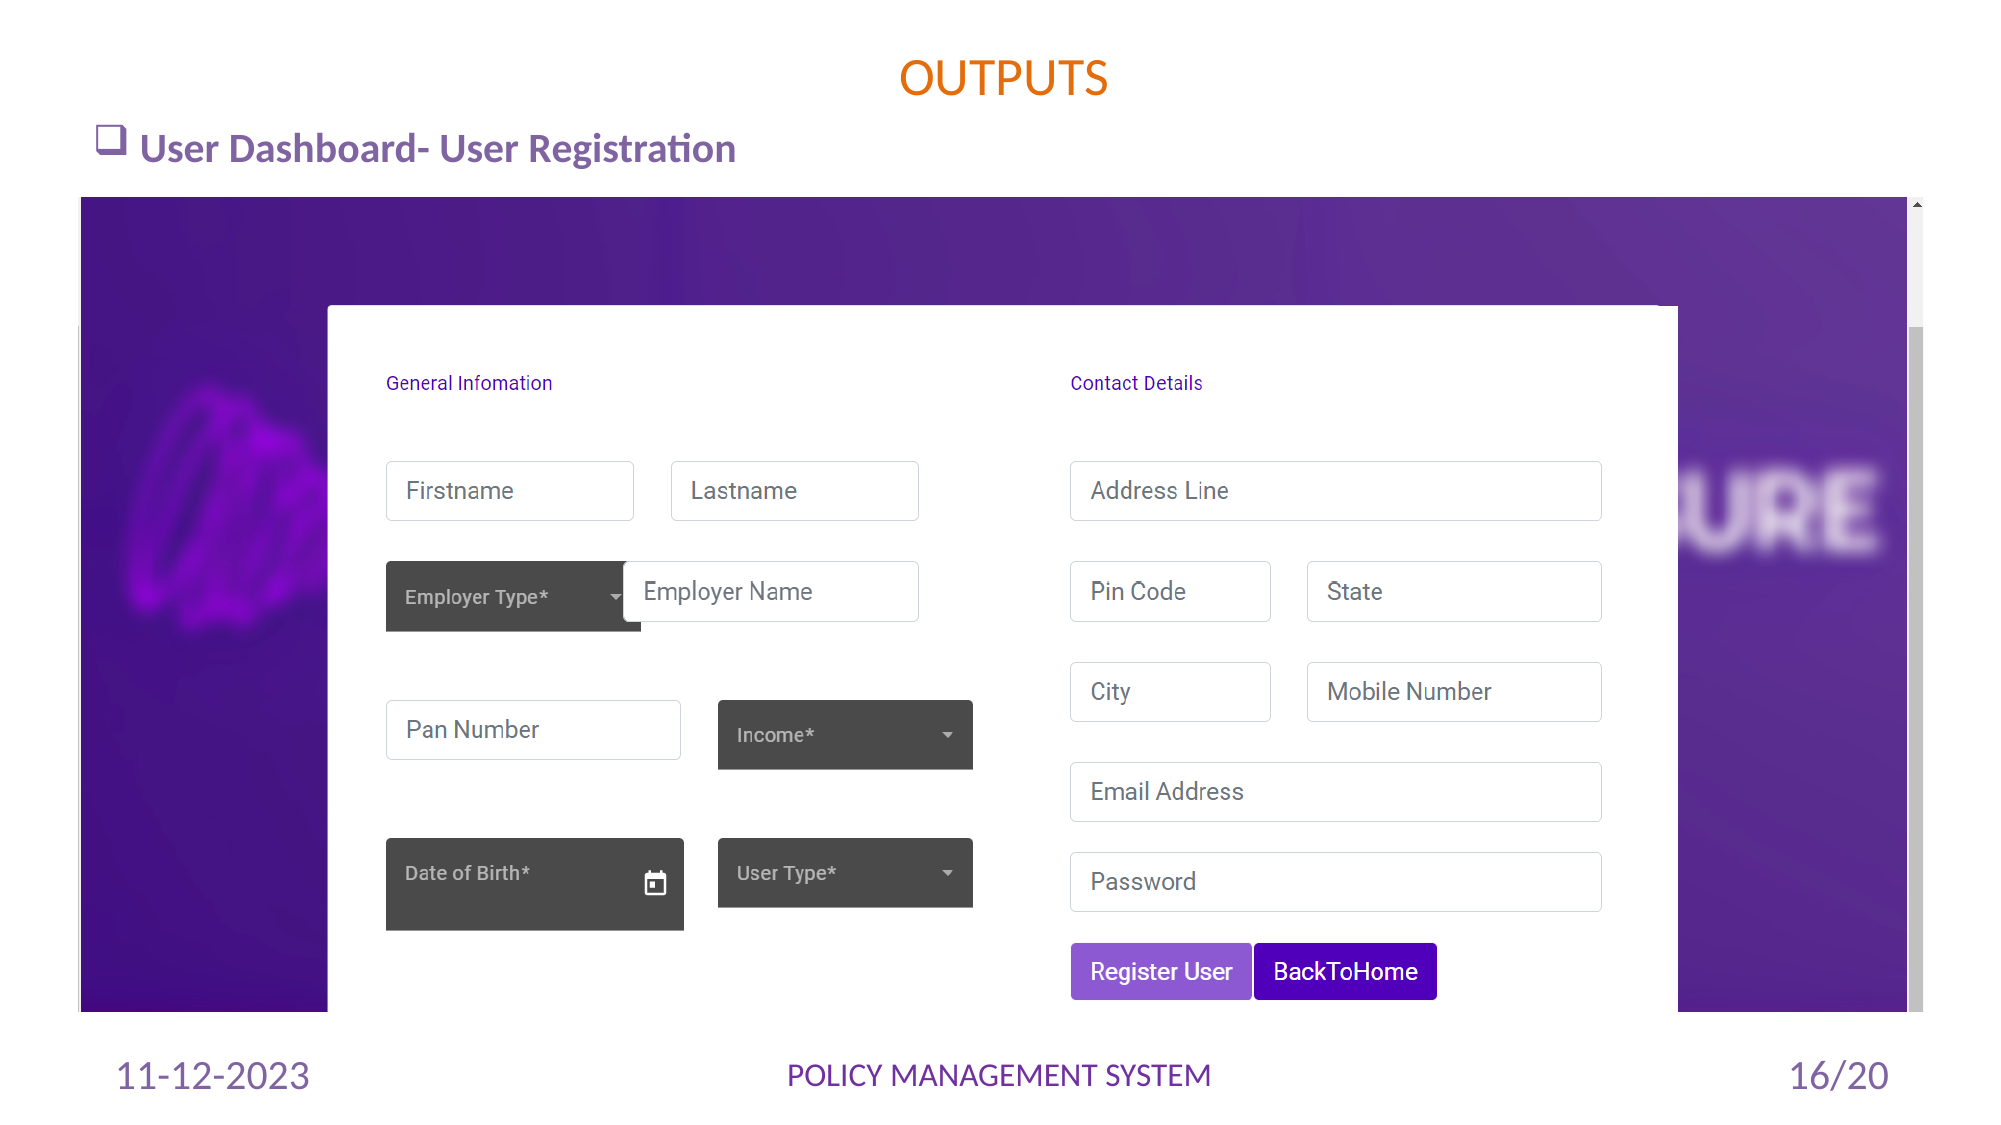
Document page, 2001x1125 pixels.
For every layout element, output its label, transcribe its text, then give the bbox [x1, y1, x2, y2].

text_box User Dashboard- User Registration [78, 113, 1900, 179]
picture [77, 197, 1924, 1012]
title OUTPUTS [104, 33, 1905, 114]
footer POLICY MANAGEMENT SYSTEM [683, 1042, 1317, 1103]
slide_number 16/20 [1437, 1042, 1905, 1103]
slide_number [99, 1042, 567, 1103]
